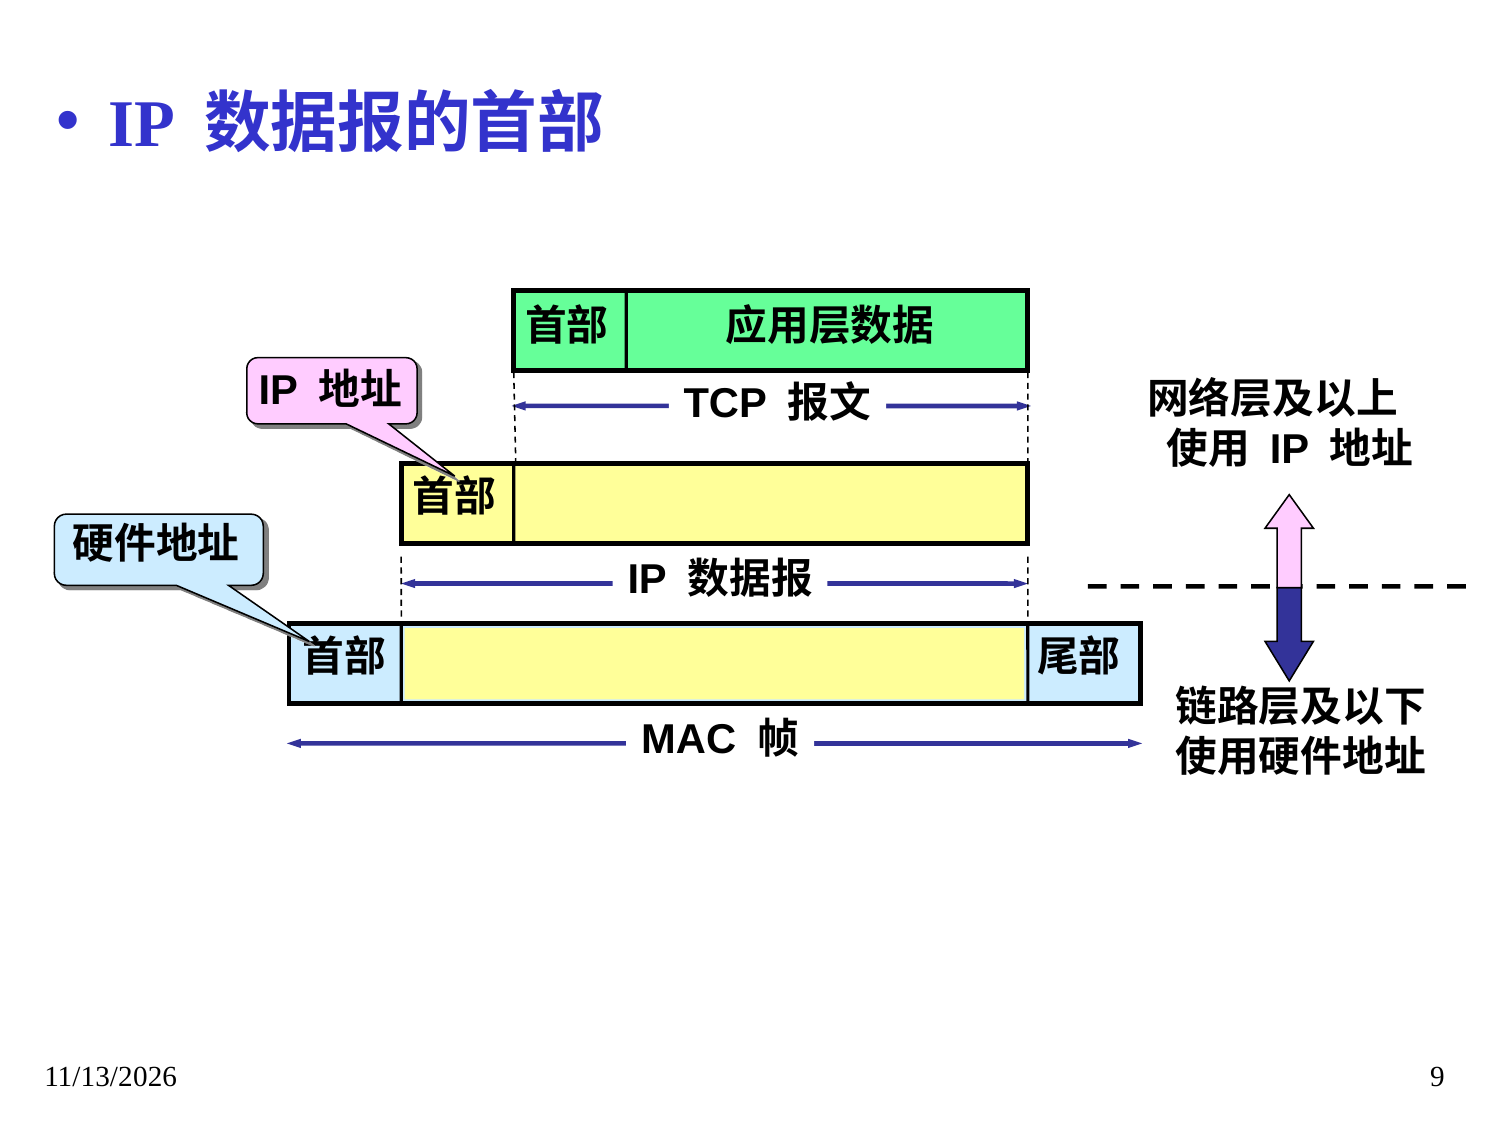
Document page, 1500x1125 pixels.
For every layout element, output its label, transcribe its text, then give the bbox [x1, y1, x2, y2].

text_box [54, 290, 1467, 789]
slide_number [29, 1049, 343, 1125]
slide_number 9 [584, 1049, 1460, 1125]
title IP 数据报的首部 [41, 30, 1317, 209]
